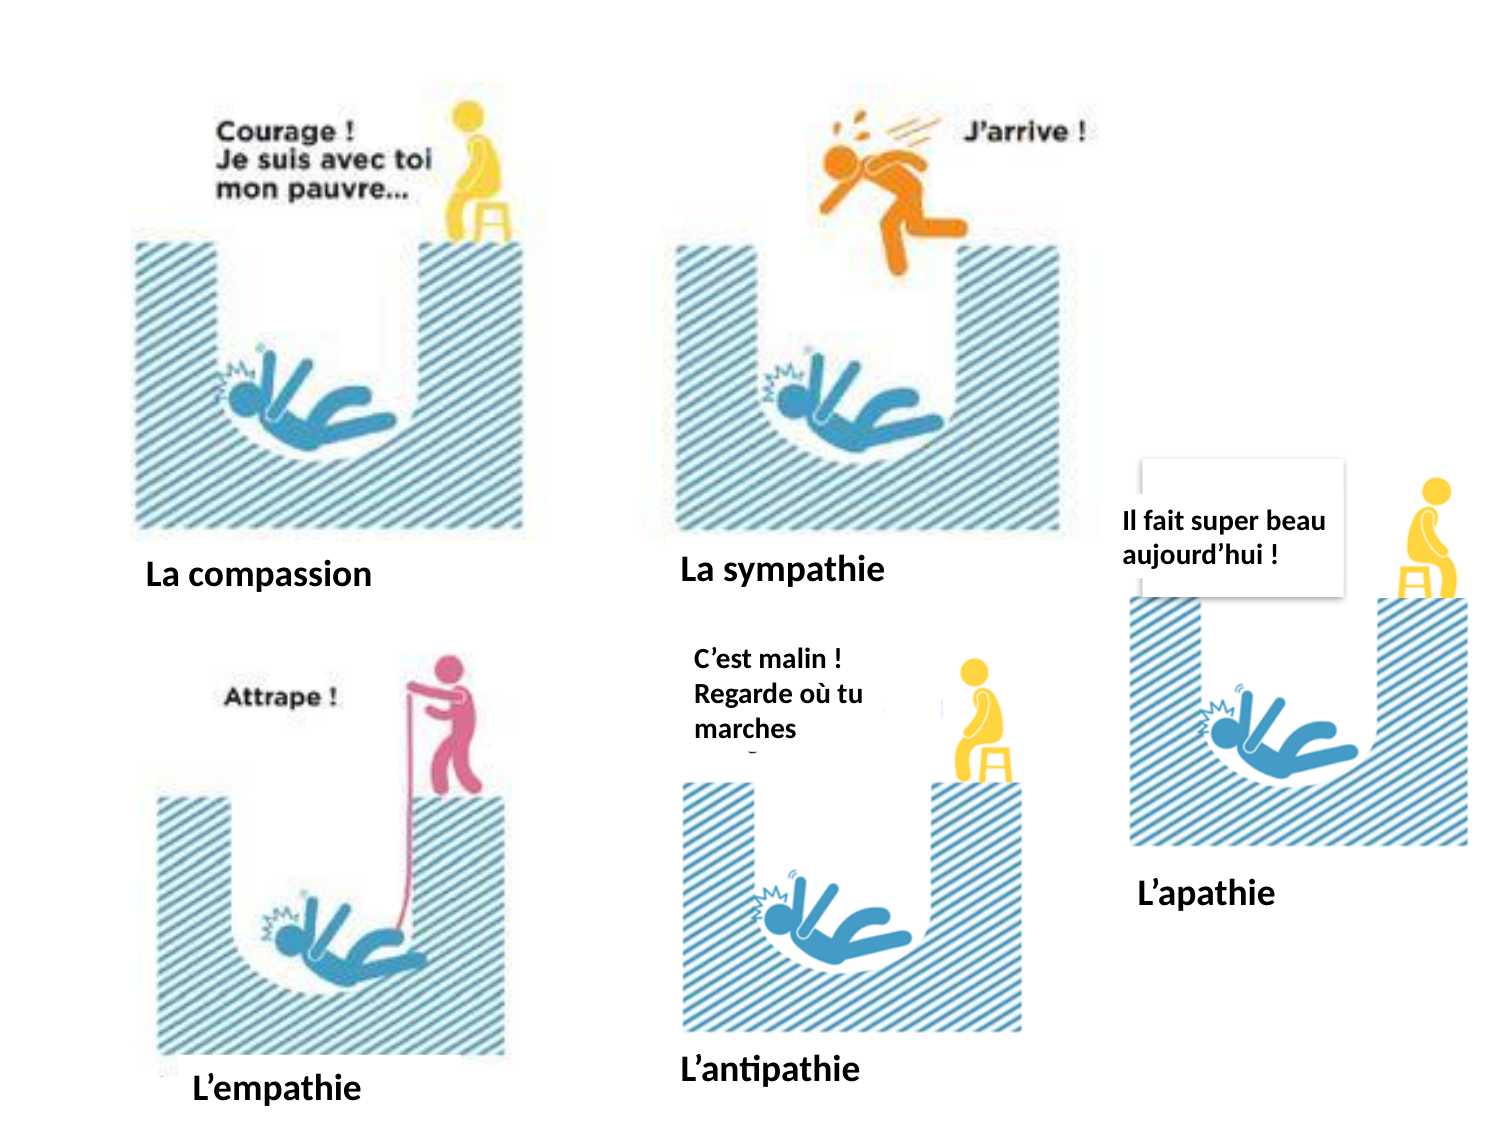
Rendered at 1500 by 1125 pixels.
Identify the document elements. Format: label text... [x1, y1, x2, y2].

text_box L’apathie [1122, 869, 1406, 921]
text_box L’antipathie [665, 1045, 950, 1097]
text_box La compassion [131, 550, 415, 602]
picture [105, 631, 531, 1077]
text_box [1107, 414, 1500, 861]
text_box L’empathie [177, 1085, 462, 1115]
picture [597, 59, 1123, 546]
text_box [660, 599, 1054, 1038]
picture [86, 59, 588, 543]
text_box La sympathie [665, 555, 950, 597]
